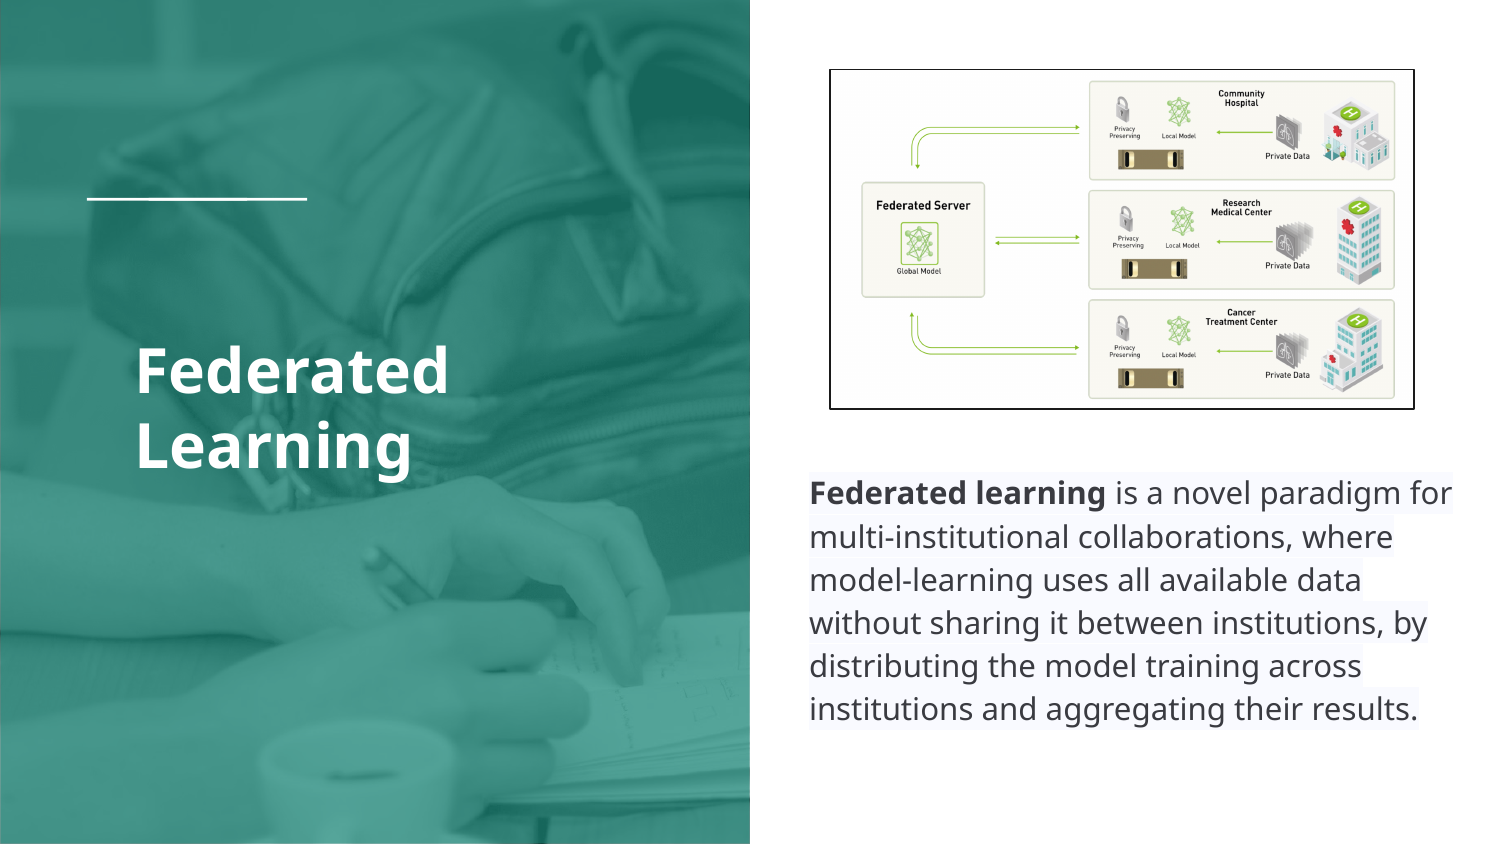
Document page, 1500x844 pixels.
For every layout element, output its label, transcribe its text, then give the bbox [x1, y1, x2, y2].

picture [830, 70, 1414, 409]
list Federated learning is a novel paradigm for multi-institutional collaborations, where model-learning uses all available data without sharing it between institutions, by distributing the model training across institutions and aggregating their results. [794, 453, 1488, 741]
title Federated Learning [119, 316, 662, 594]
